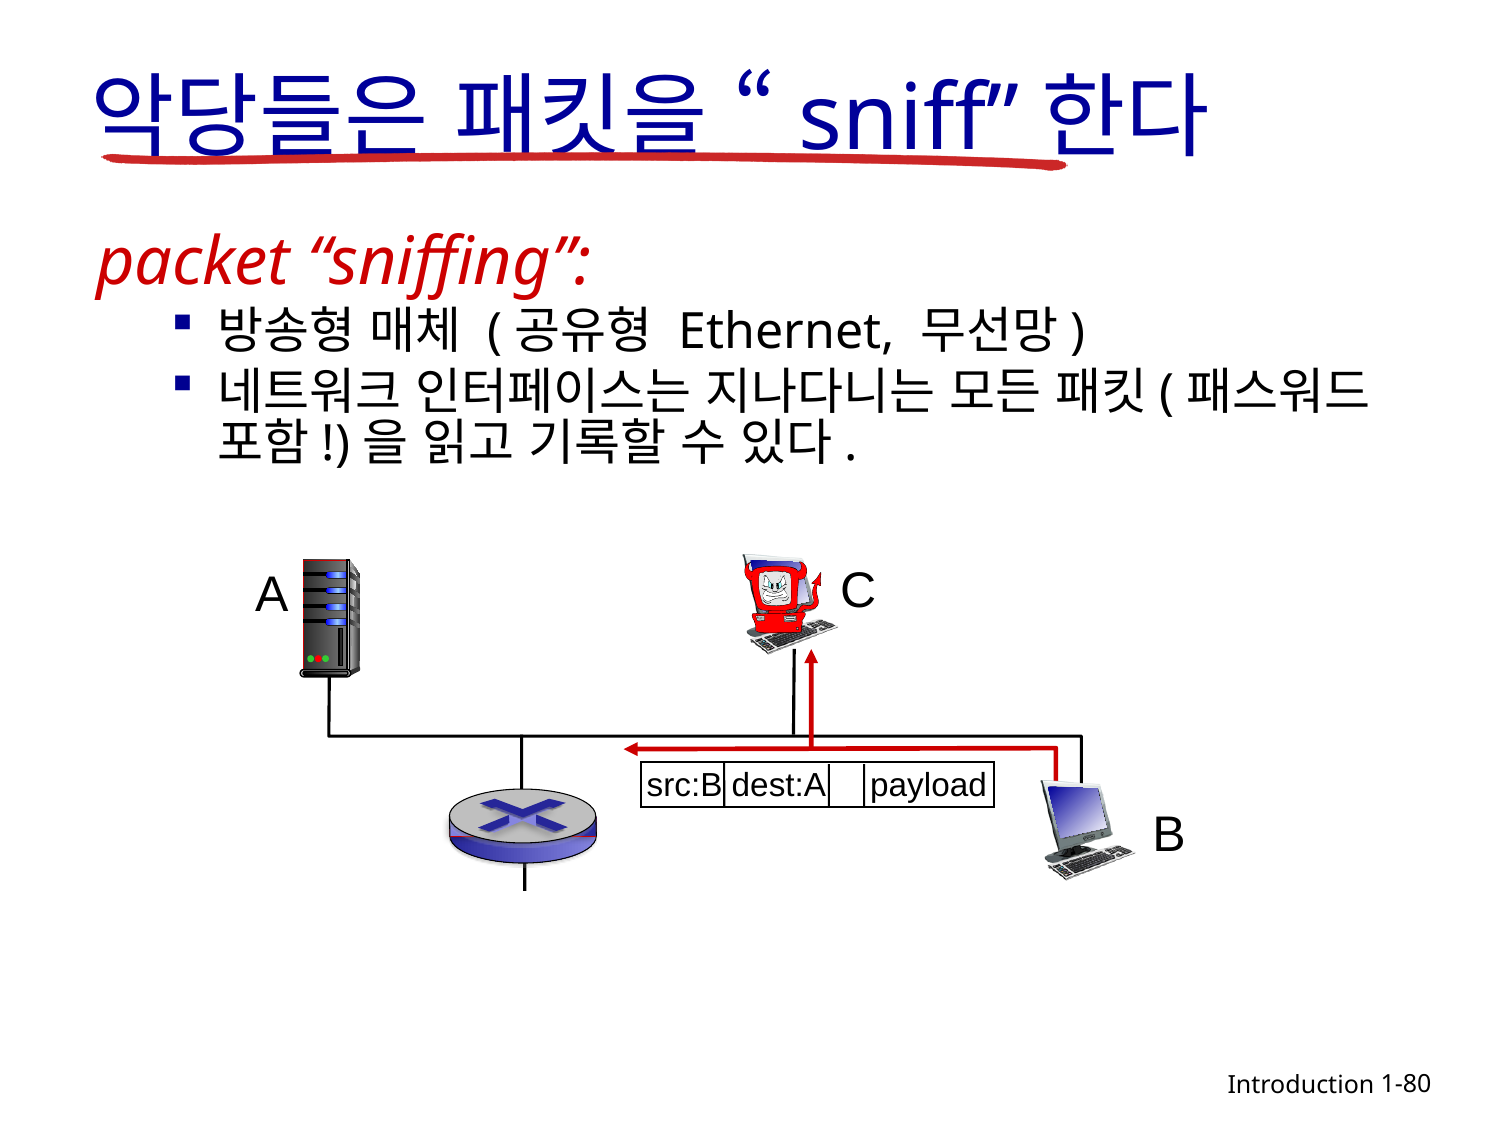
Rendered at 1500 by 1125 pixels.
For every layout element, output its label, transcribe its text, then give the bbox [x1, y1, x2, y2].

footer Introduction [914, 1060, 1391, 1109]
text_box [812, 736, 1082, 774]
picture [97, 147, 1079, 177]
text_box A [240, 553, 304, 629]
text_box [328, 675, 811, 747]
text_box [449, 788, 597, 864]
title 악당들은 패킷을 “sniff”한다 [75, 18, 1351, 207]
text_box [299, 559, 361, 677]
text_box [623, 742, 1057, 786]
text_box B [1162, 793, 1201, 869]
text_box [1036, 775, 1158, 888]
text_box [628, 755, 1006, 811]
picture [743, 560, 822, 634]
slide_number 1-80 [1365, 1059, 1477, 1106]
text_box C [861, 549, 891, 625]
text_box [739, 549, 861, 662]
list packet “sniffing”: 방송형 매체 (공유형 Ethernet, 무선망) 네트워크 인터페이스는 지나다니는 모든 패킷(패스워드 포함!)을 읽고 기록할 수 있다. [80, 222, 1407, 467]
